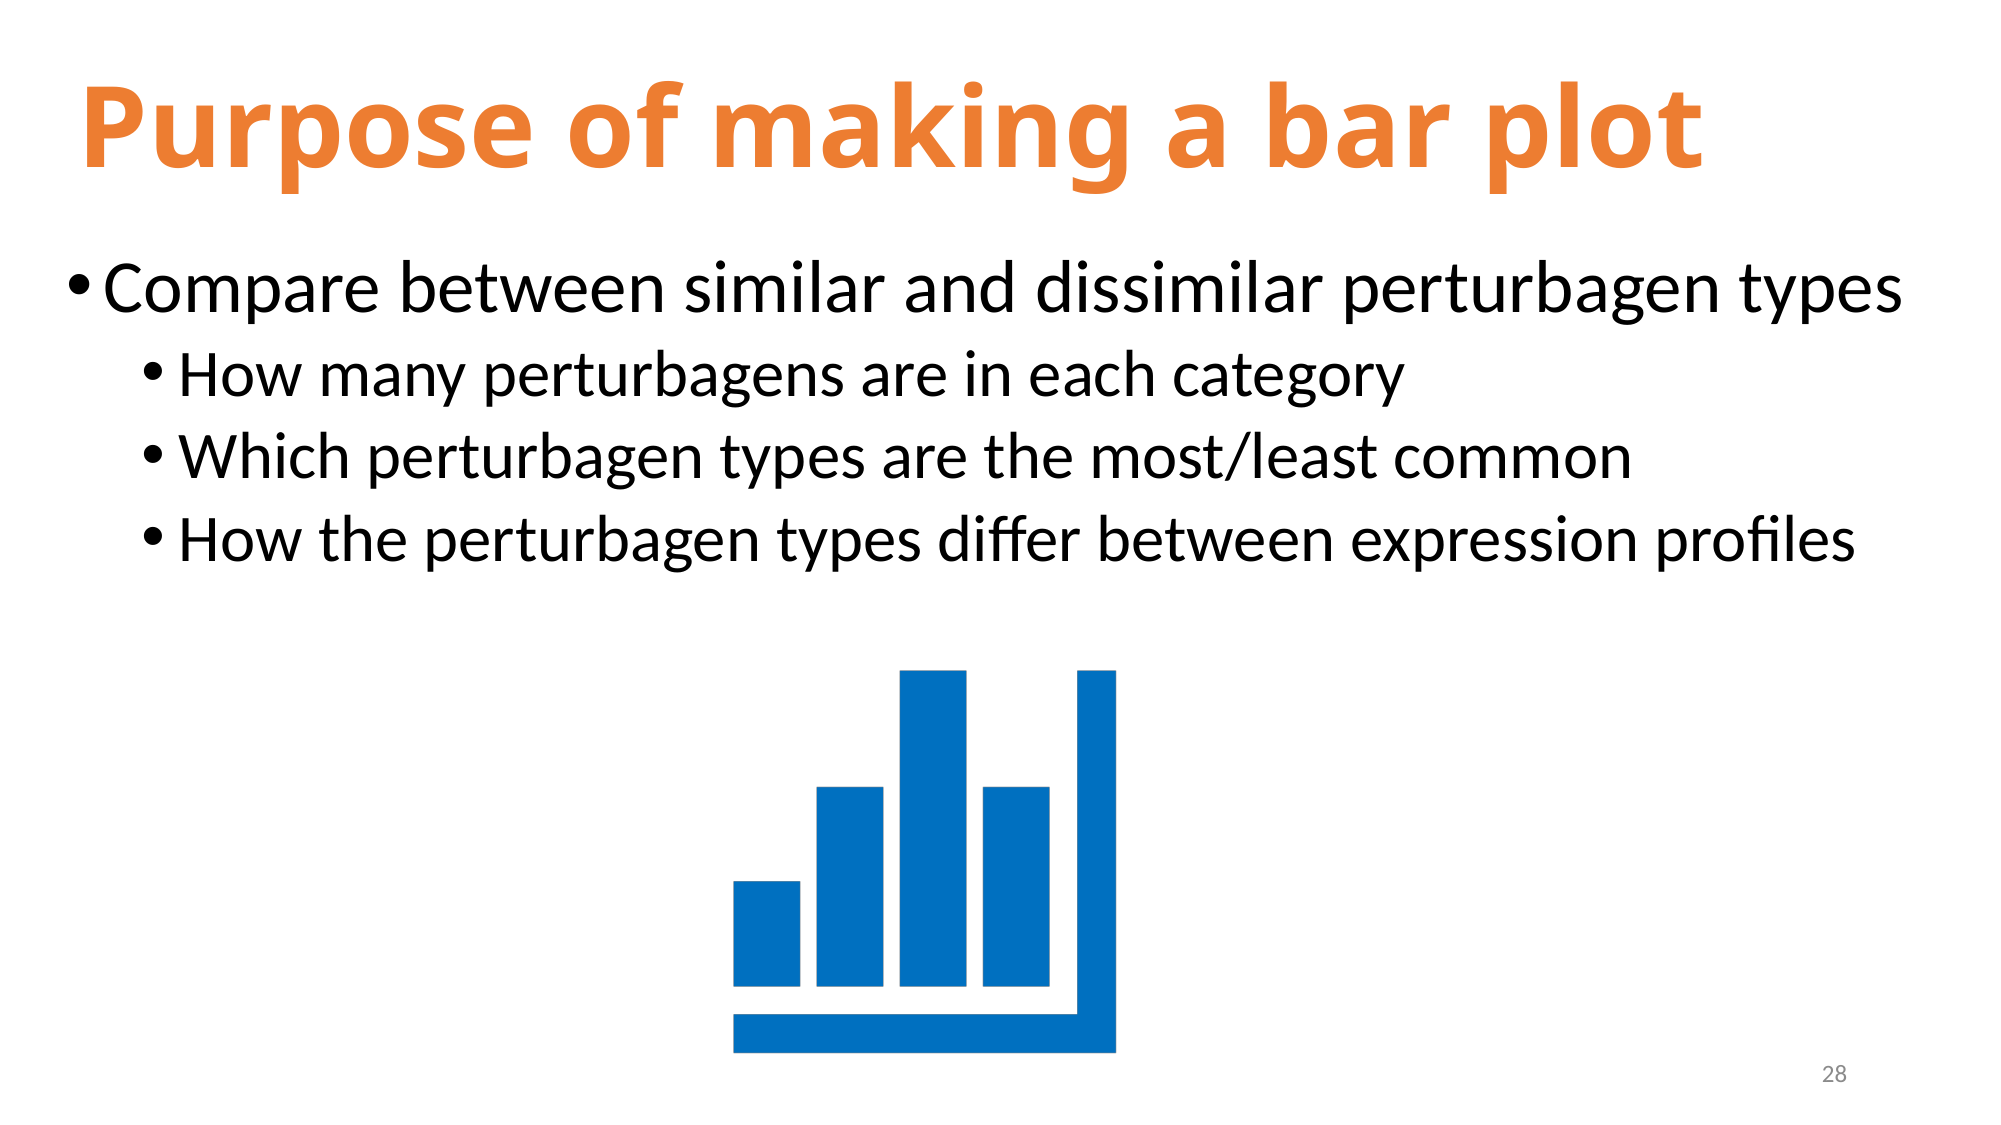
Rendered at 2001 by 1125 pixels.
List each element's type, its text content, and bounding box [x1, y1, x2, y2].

picture [659, 596, 1191, 1125]
list Compare between similar and dissimilar perturbagen types How many perturbagens are in each category Which perturbagen types are the most/least common How the perturbagen types differ between expression profiles [51, 239, 1949, 954]
title Purpose of making a bar plot [62, 22, 1788, 240]
slide_number 28 [1412, 1042, 1863, 1103]
